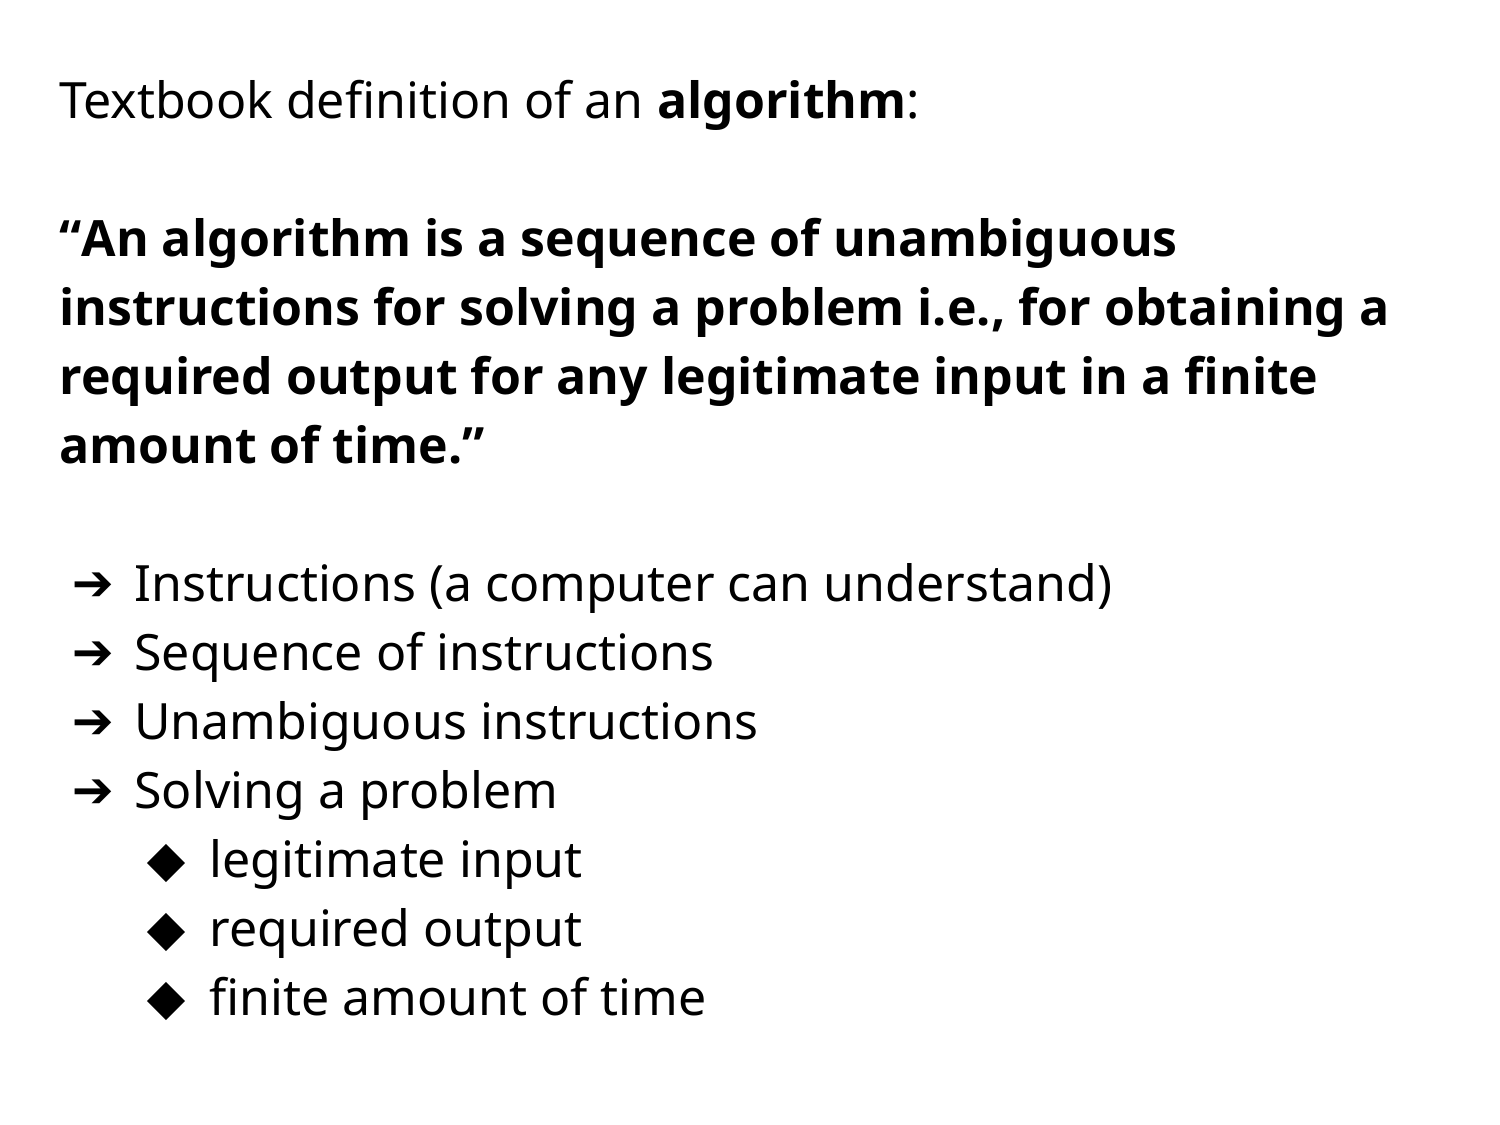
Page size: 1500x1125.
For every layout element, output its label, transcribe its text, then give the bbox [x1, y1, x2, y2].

text_box Textbook definition of an algorithm: “An algorithm is a sequence of unambiguous instructions for solving a problem i.e., for obtaining a required output for any legitimate input in a finite amount of time.” Instructions (a computer can understand) Sequence of instructions Unambiguous instructions Solving a problem legitimate input required output finite amount of time [44, 44, 1455, 1018]
